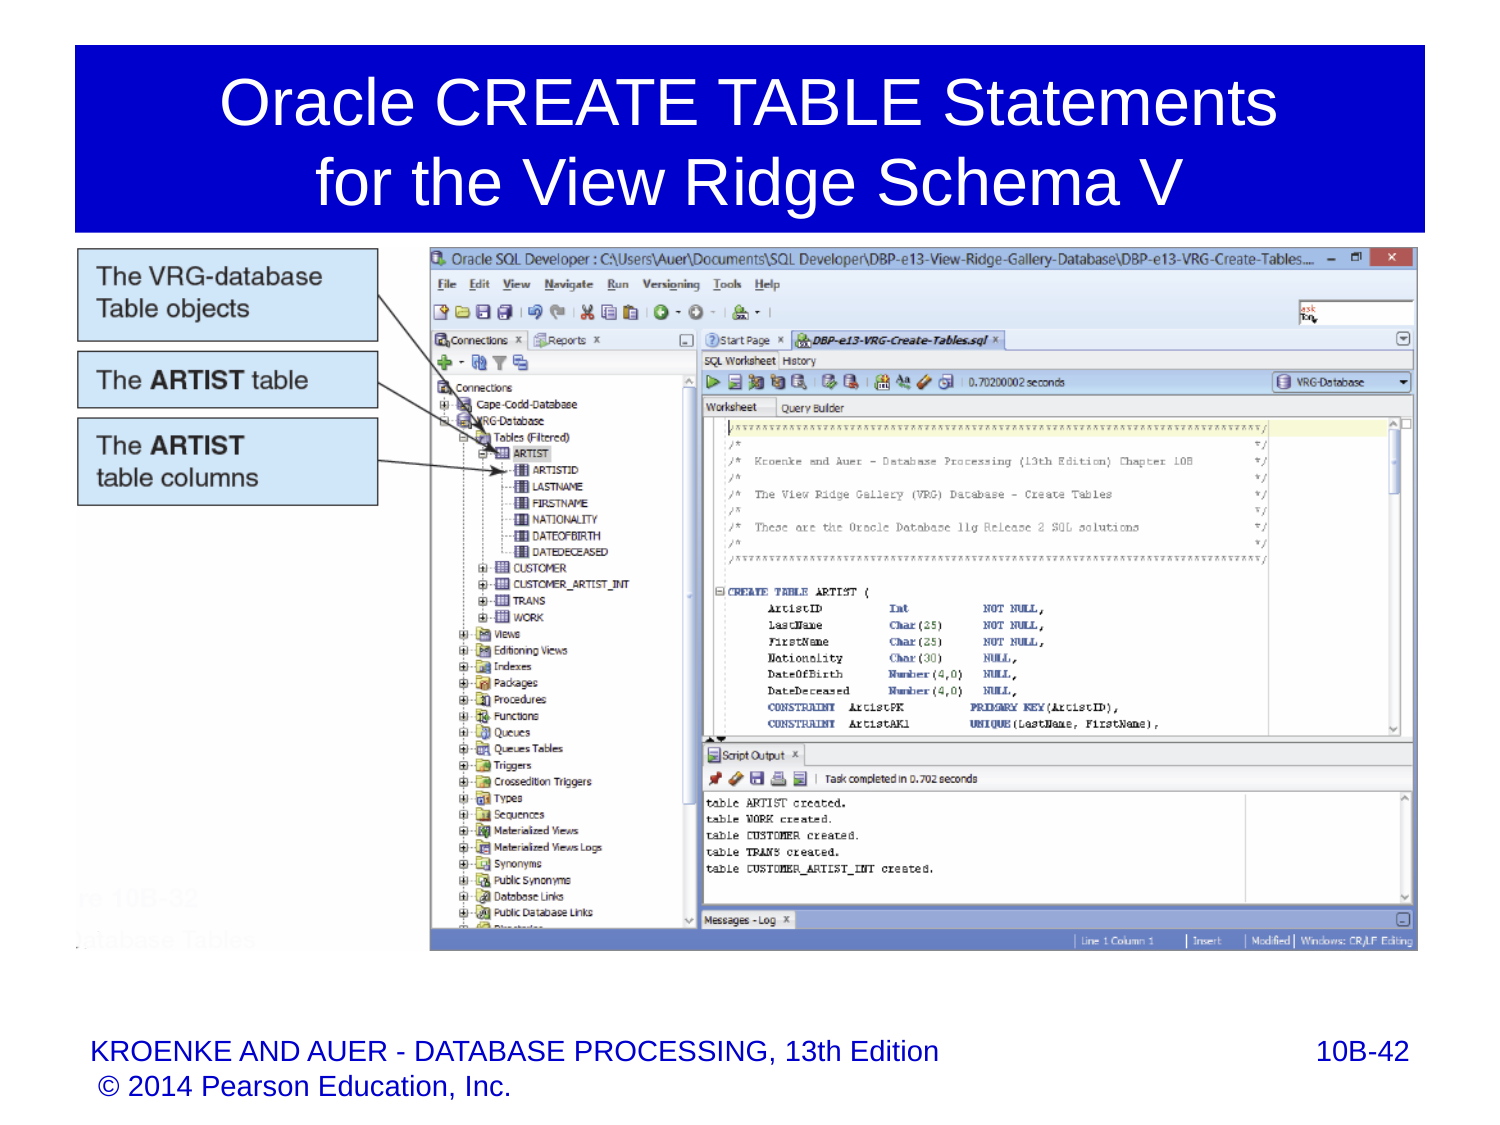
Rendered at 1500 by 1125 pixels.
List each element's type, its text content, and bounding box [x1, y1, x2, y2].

title Oracle CREATE TABLE Statements for the View Ridge Schema V [75, 45, 1425, 233]
footer KROENKE AND AUER - DATABASE PROCESSING, 13th Edition © 2014 Pearson Education, Inc. [74, 1024, 963, 1104]
picture [75, 246, 1418, 951]
slide_number 10B-42 [1074, 1024, 1426, 1103]
